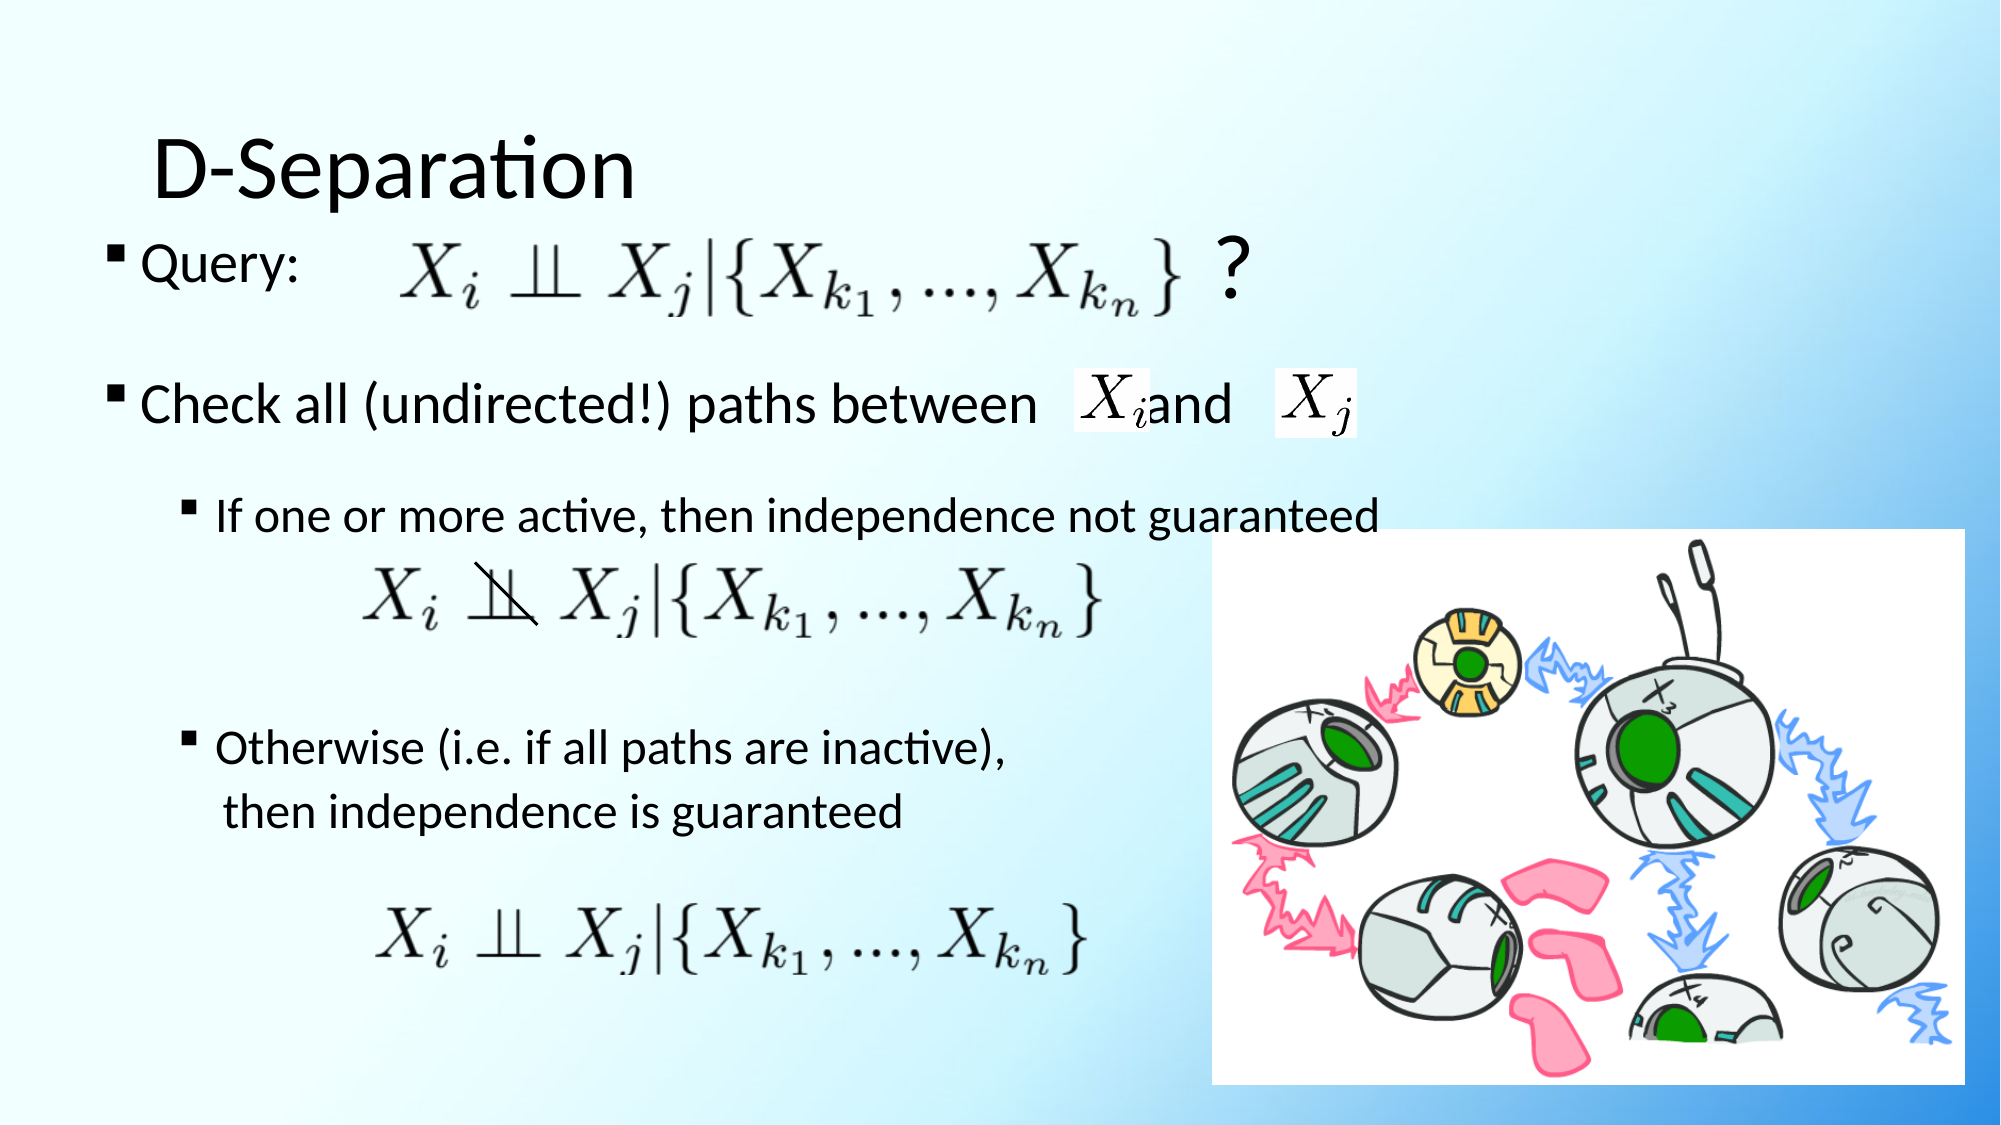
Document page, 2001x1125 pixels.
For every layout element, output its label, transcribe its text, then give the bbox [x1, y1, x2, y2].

text_box ? [1197, 199, 1271, 325]
list Query: Check all (undirected!) paths between and If one or more active, then independence not guaranteed Otherwise (i.e. if all paths are inactive), then independence is guaranteed [87, 224, 1825, 993]
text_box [474, 562, 538, 625]
title D-Separation [137, 59, 1863, 278]
picture [0, 0, 2001, 1125]
